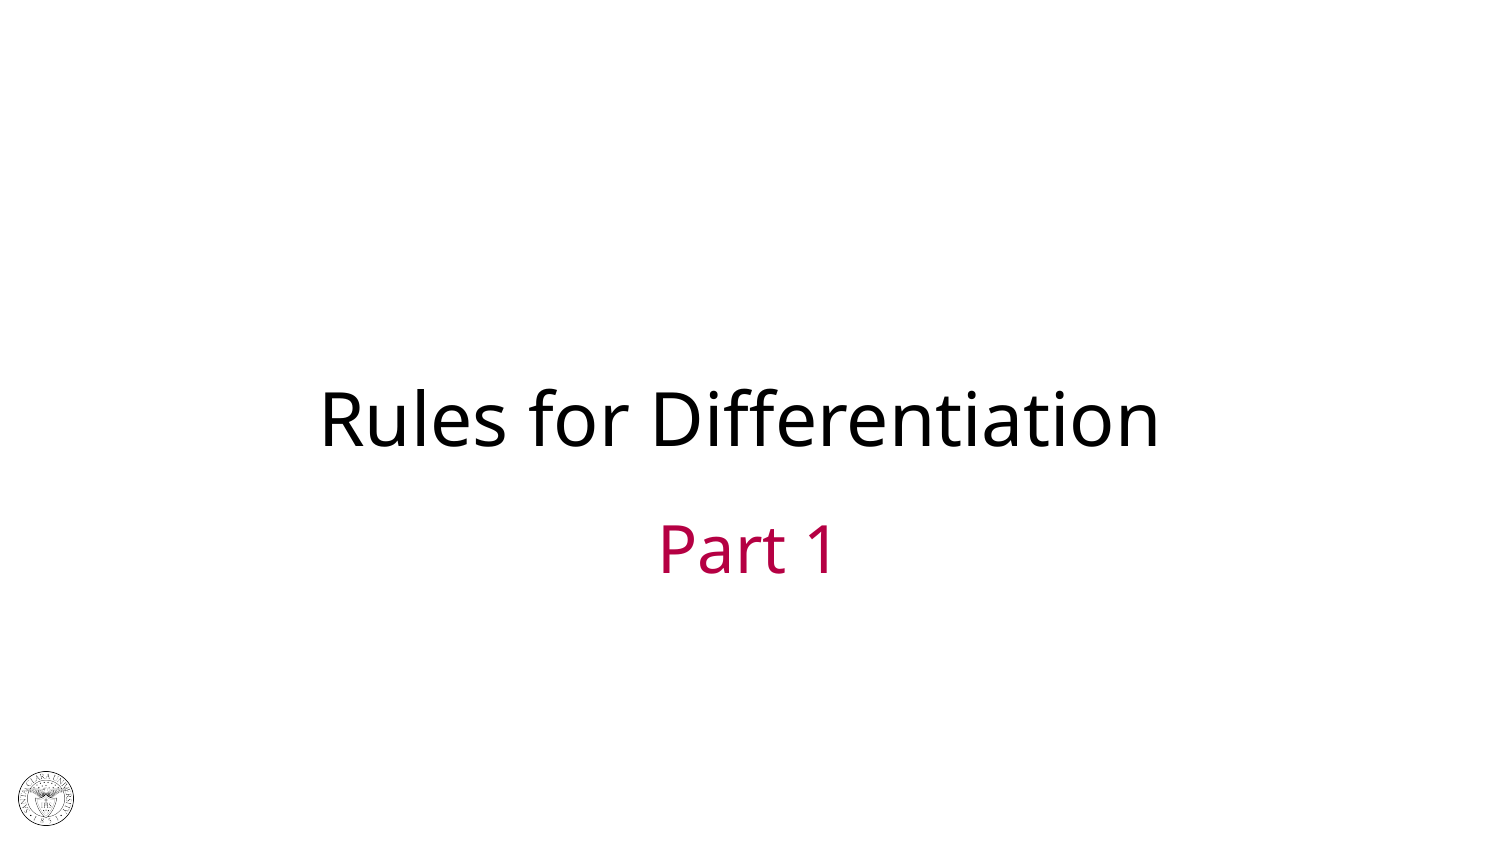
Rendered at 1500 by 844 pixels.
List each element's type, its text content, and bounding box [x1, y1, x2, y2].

title Rules for Differentiation [187, 336, 1313, 507]
subtitle Part 1 [187, 507, 1313, 712]
picture [18, 771, 74, 826]
